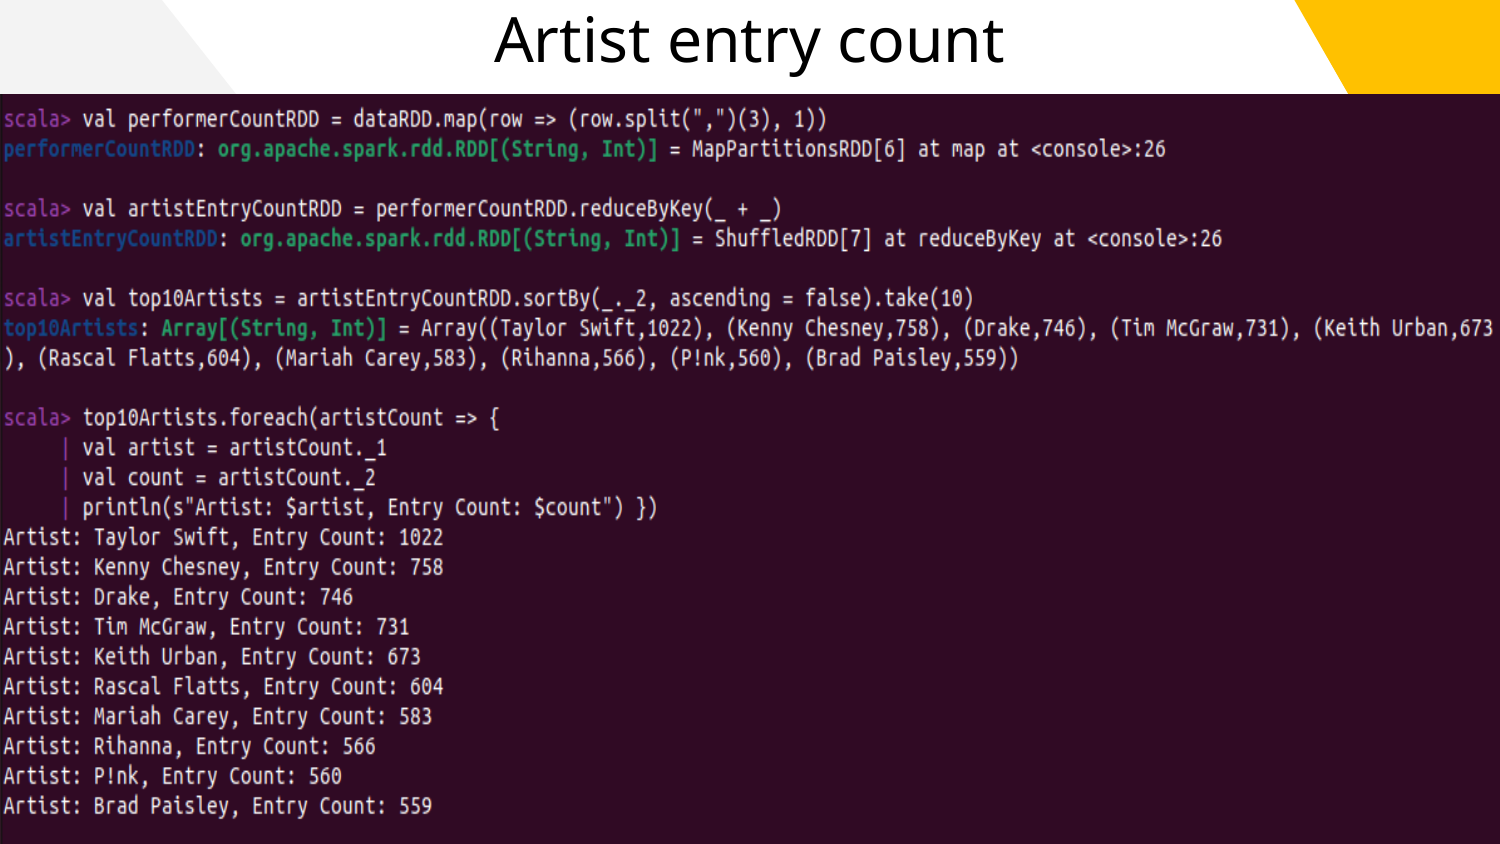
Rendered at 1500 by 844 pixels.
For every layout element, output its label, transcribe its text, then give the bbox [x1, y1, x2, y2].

picture [0, 94, 1500, 844]
title Artist entry count [85, 0, 1415, 4]
